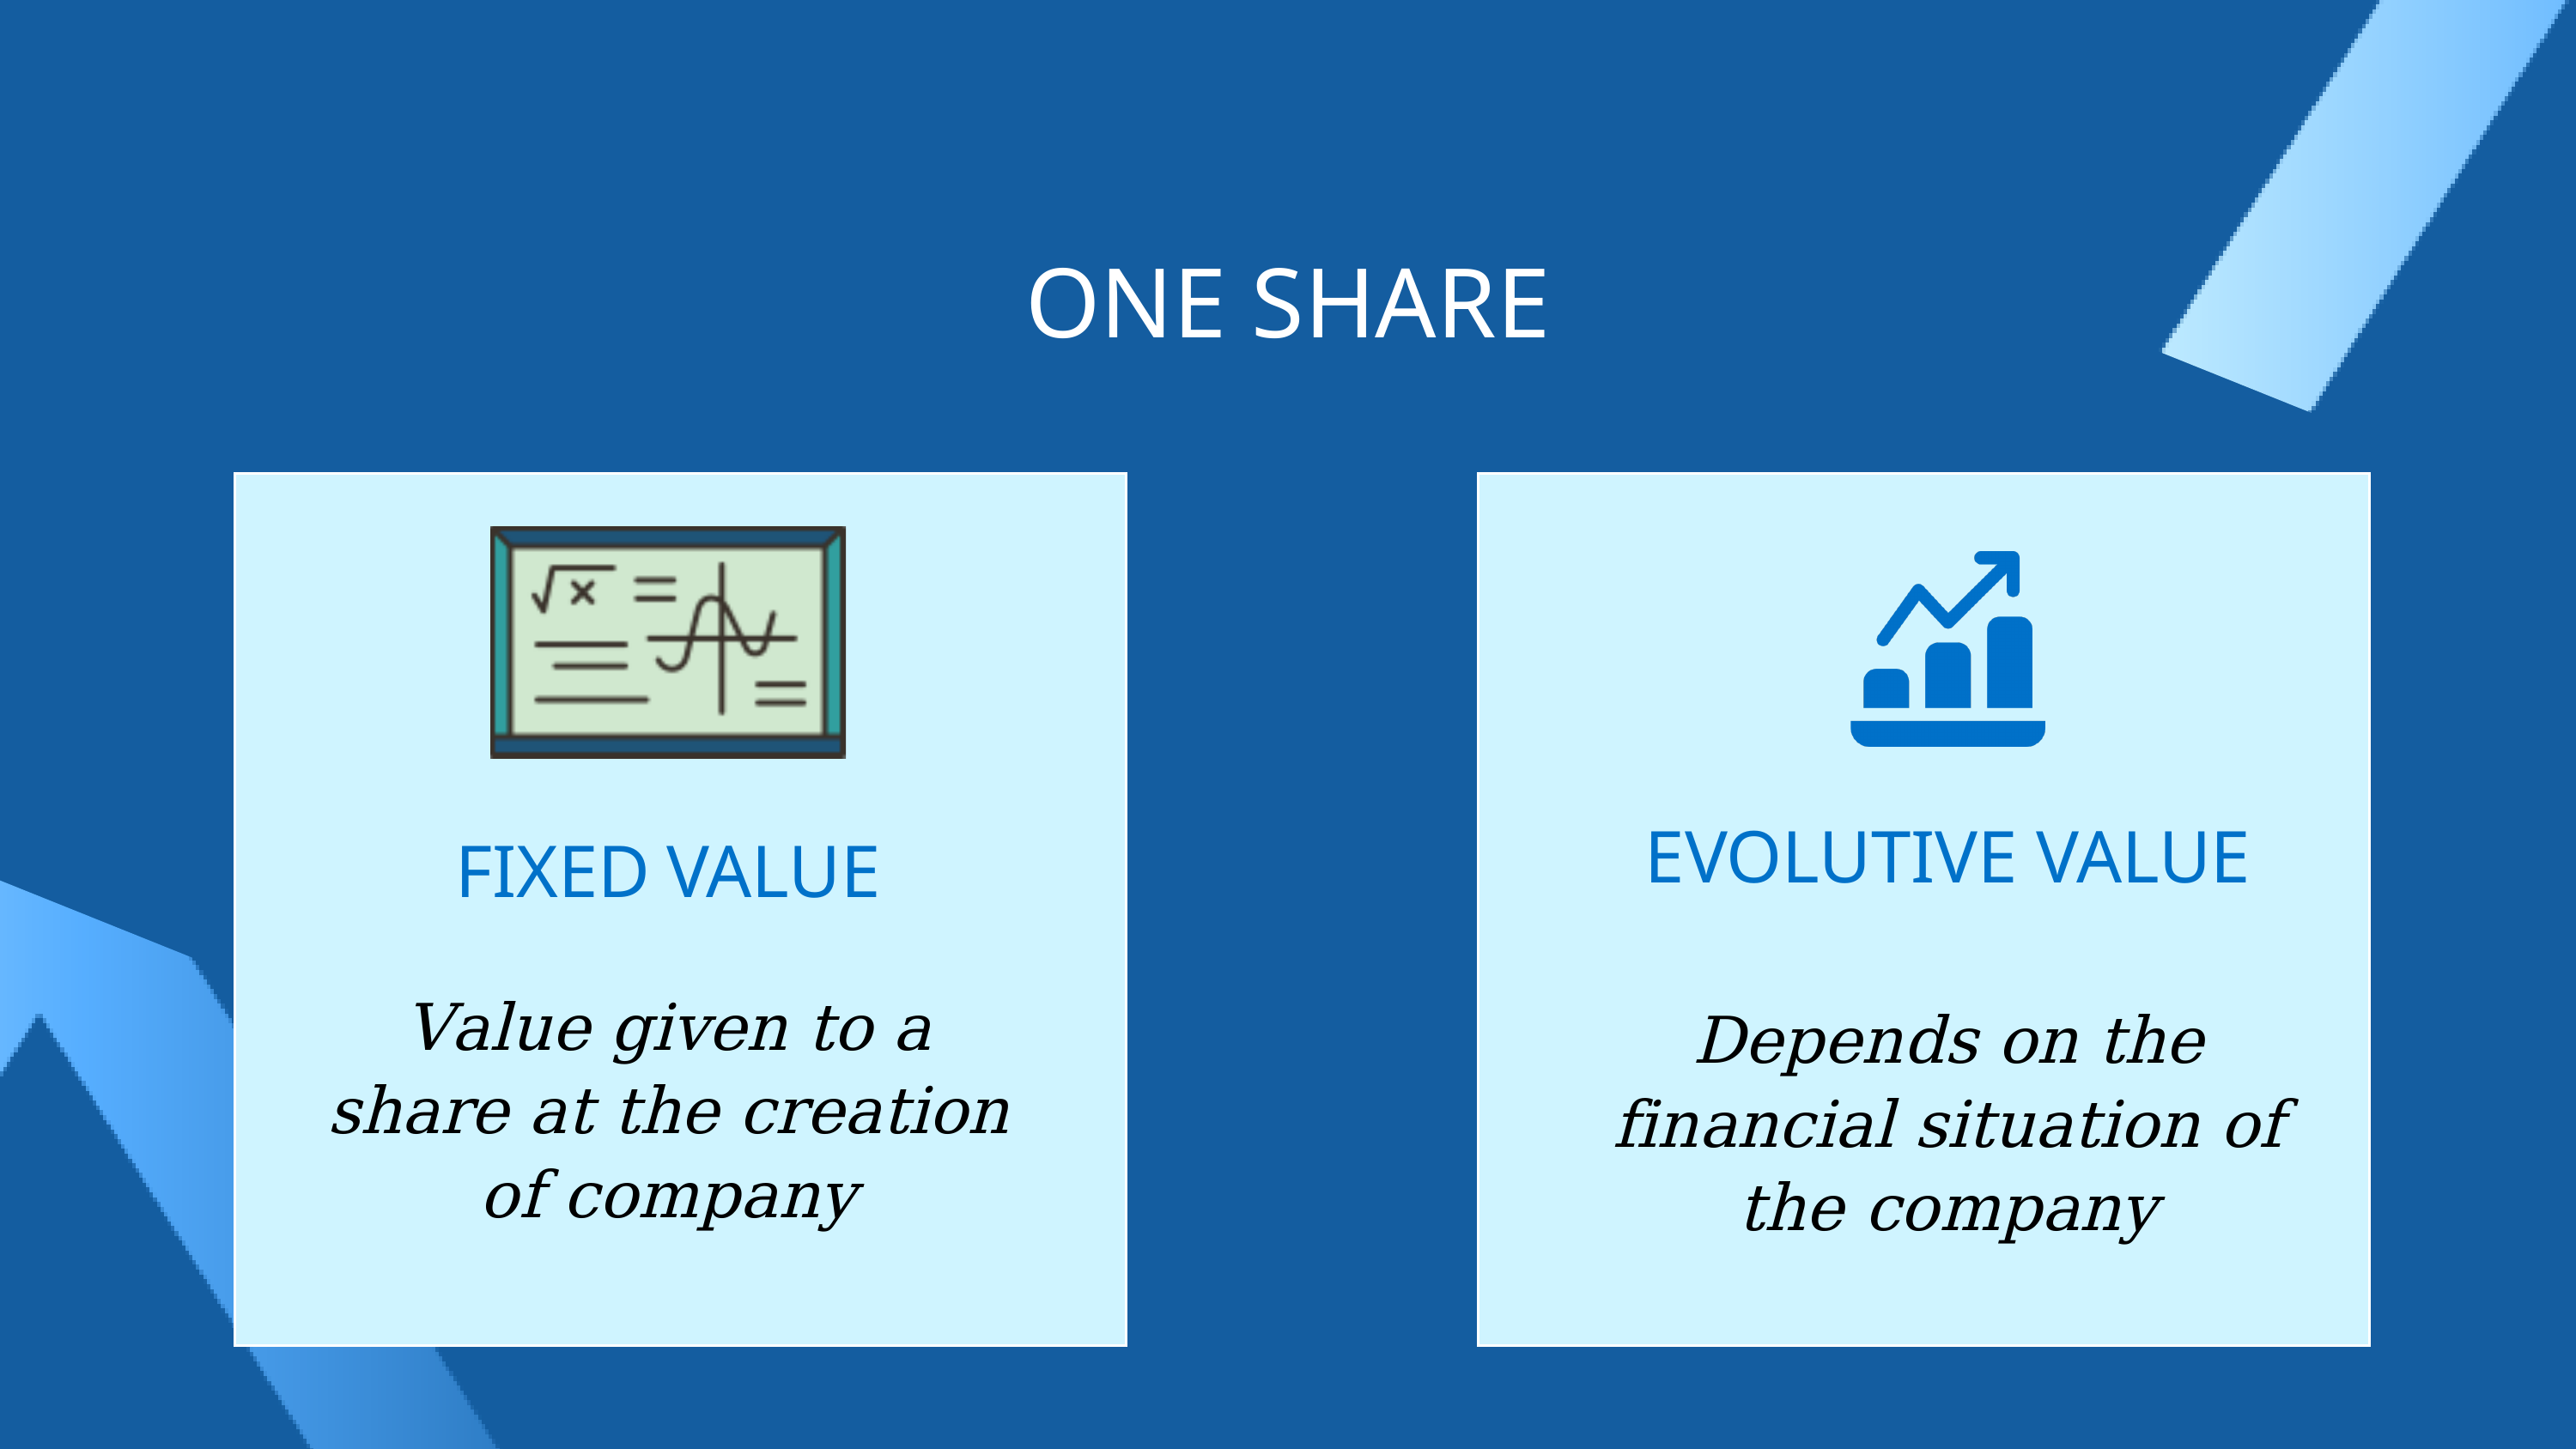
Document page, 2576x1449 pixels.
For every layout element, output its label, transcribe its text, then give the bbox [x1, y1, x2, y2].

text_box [1478, 473, 2370, 1346]
text_box ONE SHARE [710, 241, 1866, 358]
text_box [234, 473, 1127, 1346]
text_box [1923, 0, 2576, 519]
text_box [0, 880, 709, 1449]
